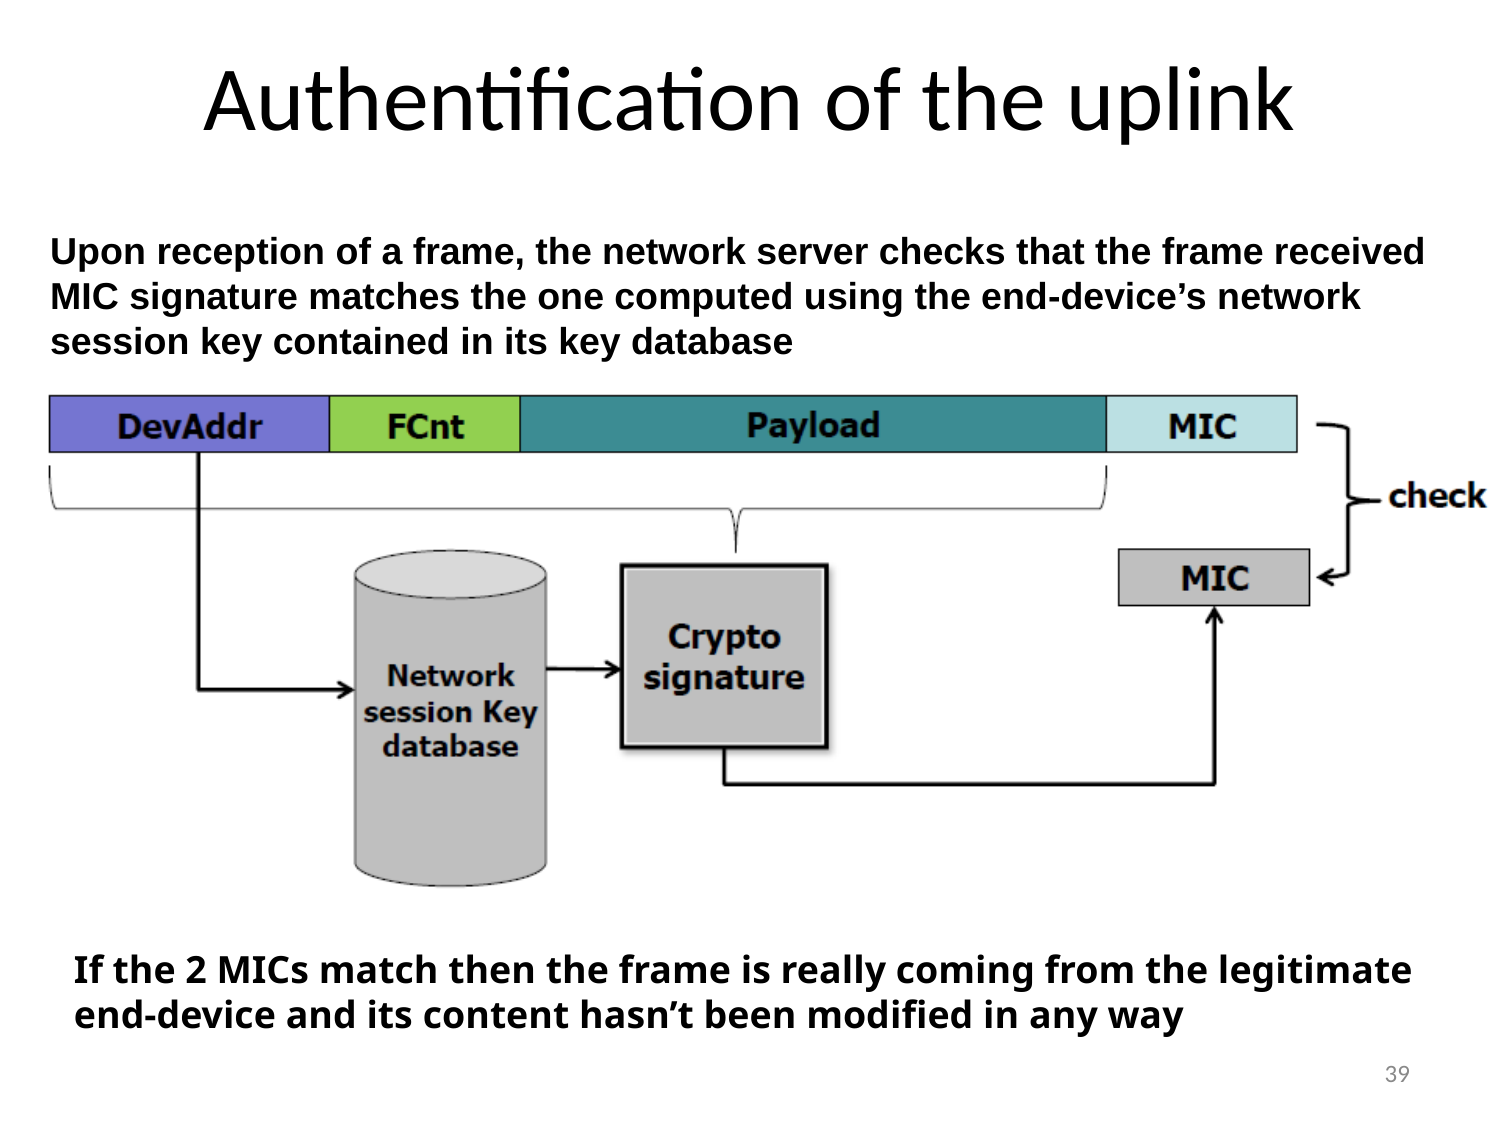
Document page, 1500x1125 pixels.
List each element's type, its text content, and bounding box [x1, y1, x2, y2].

title Authentification of the uplink [75, 0, 1425, 188]
text_box Upon reception of a frame, the network server checks that the frame received MIC signature matches the one computed using the end-device’s network session key contained in its key database [35, 219, 1465, 370]
slide_number 39 [1074, 1044, 1425, 1103]
picture [35, 389, 1495, 905]
text_box If the 2 MICs match then the frame is really coming from the legitimate end-device and its content hasn’t been modified in any way [59, 911, 1471, 1044]
